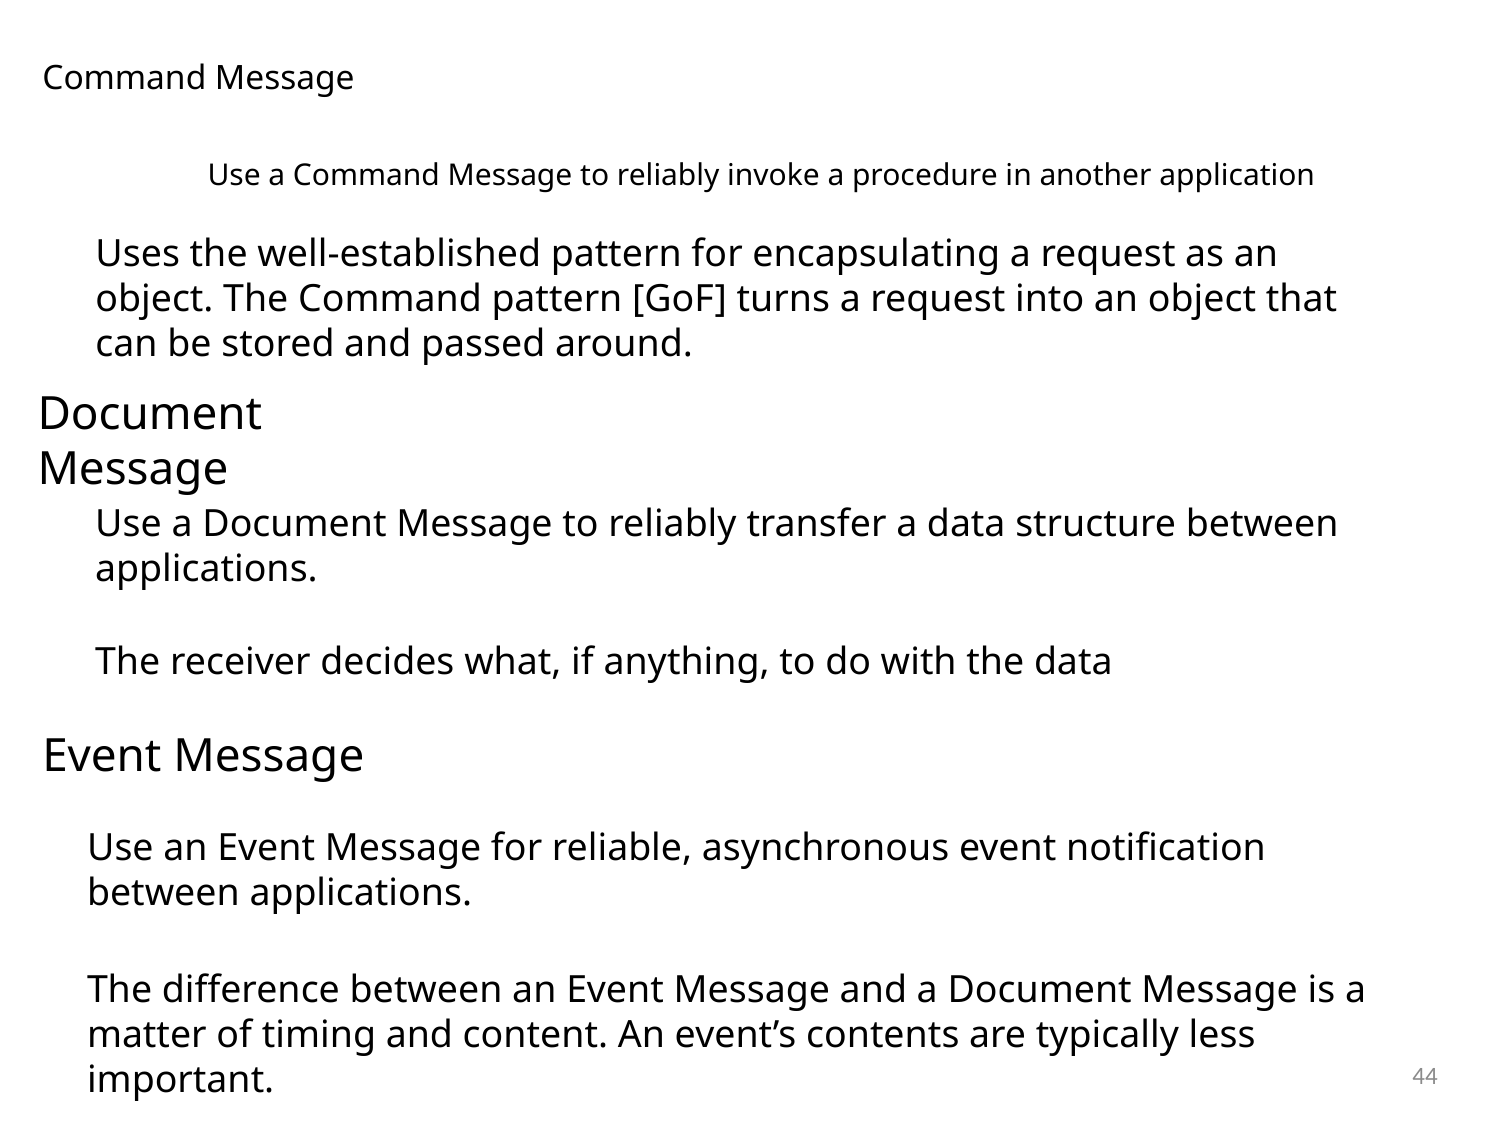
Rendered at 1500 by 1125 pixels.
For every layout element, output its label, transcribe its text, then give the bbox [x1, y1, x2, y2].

text_box Document Message [22, 409, 465, 469]
list Use a Command Message to reliably invoke a procedure in another application [80, 147, 1443, 222]
text_box Use a Document Message to reliably transfer a data structure between applications. [80, 491, 1500, 597]
text_box Uses the well-established pattern for encapsulating a request as an object. The Command pattern [GoF] turns a request into an object that can be stored and passed around. [80, 221, 1400, 386]
title Command Message [27, 47, 472, 104]
text_box Event Message [27, 713, 412, 794]
text_box The difference between an Event Message and a Document Message is a matter of timing and content. An event’s contents are typically less important. [72, 957, 1452, 1108]
text_box The receiver decides what, if anything, to do with the data [80, 629, 1171, 689]
text_box Use an Event Message for reliable, asynchronous event notification between applications. [72, 815, 1428, 921]
